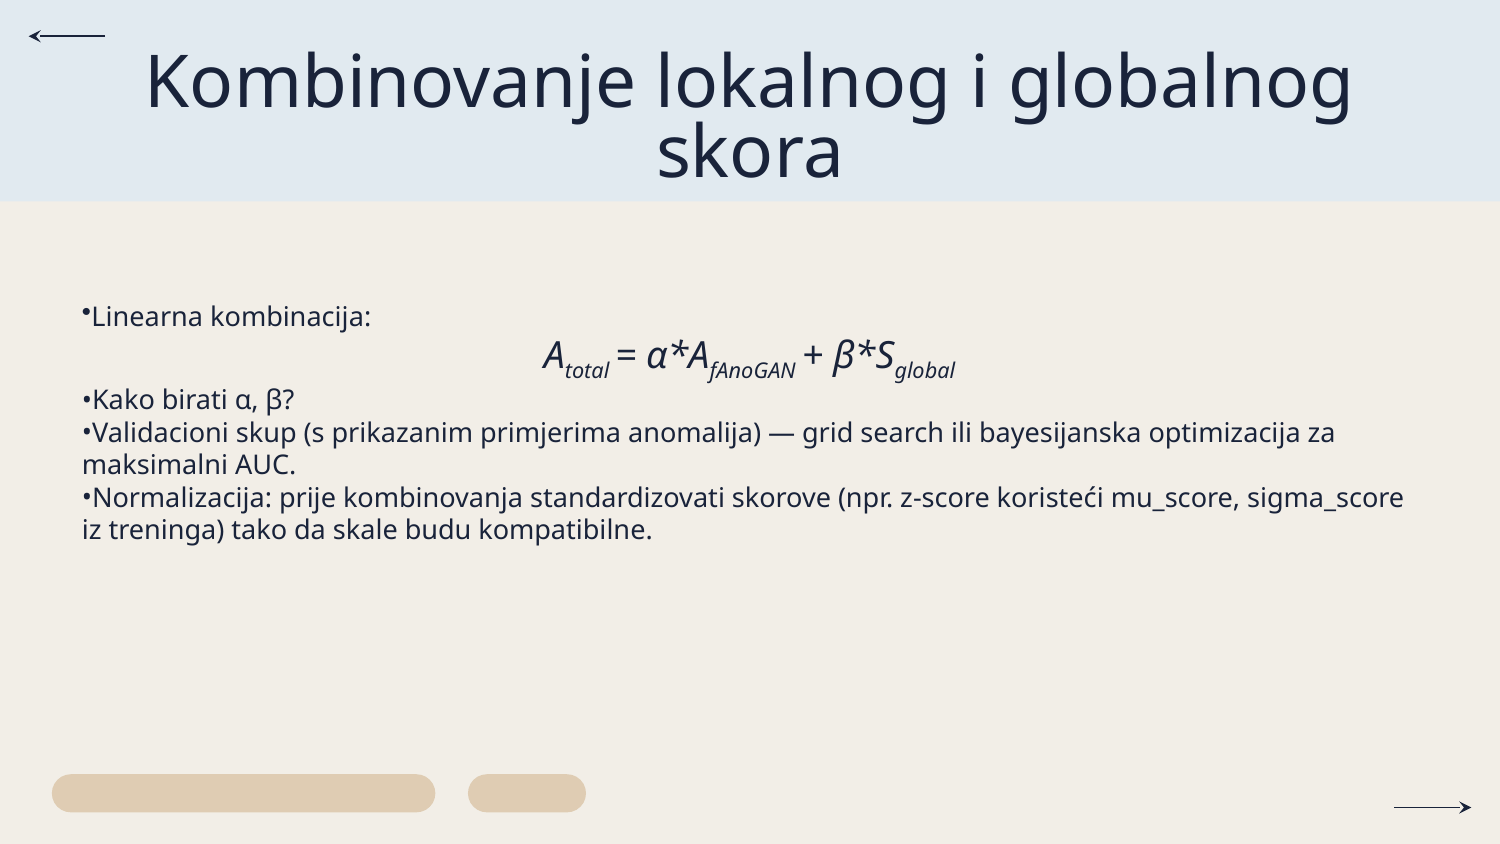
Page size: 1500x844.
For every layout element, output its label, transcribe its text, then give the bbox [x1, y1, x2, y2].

subtitle Linearna kombinacija: Atotal = α*AfAnoGAN + β*Sglobal​ Kako birati α, β? Validacioni skup (s prikazanim primjerima anomalija) — grid search ili bayesijanska optimizacija za maksimalni AUC. Normalizacija: prije kombinovanja standardizovati skorove (npr. z-score koristeći mu_score, sigma_score iz treninga) tako da skale budu kompatibilne. [66, 169, 1432, 675]
title Kombinovanje lokalnog i globalnog skora [116, 36, 1383, 169]
